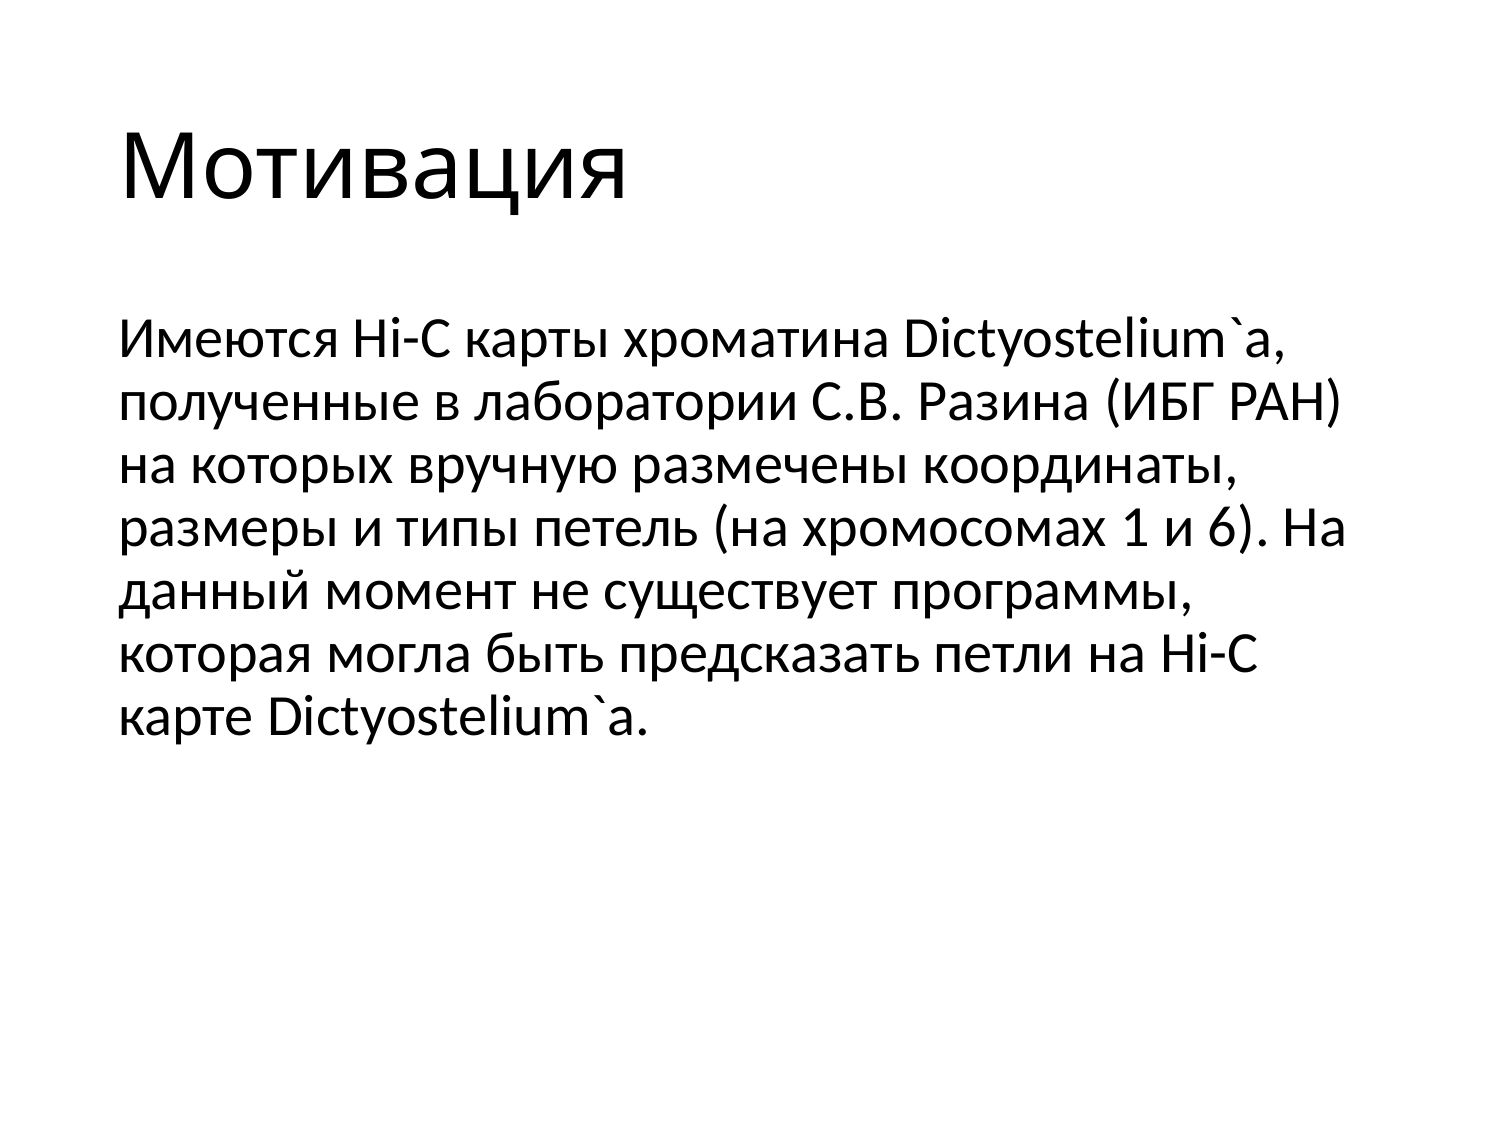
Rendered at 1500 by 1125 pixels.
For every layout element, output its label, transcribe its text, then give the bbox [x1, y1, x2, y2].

title Мотивация [103, 59, 1397, 278]
list Имеются Hi-C карты хроматина Dictyostelium`а, полученные в лаборатории С.В. Разина (ИБГ РАН) на которых вручную размечены координаты, размеры и типы петель (на хромосомах 1 и 6). На данный момент не существует программы, которая могла быть предсказать петли на Hi-C карте Dictyostelium`а. [103, 299, 1397, 1014]
